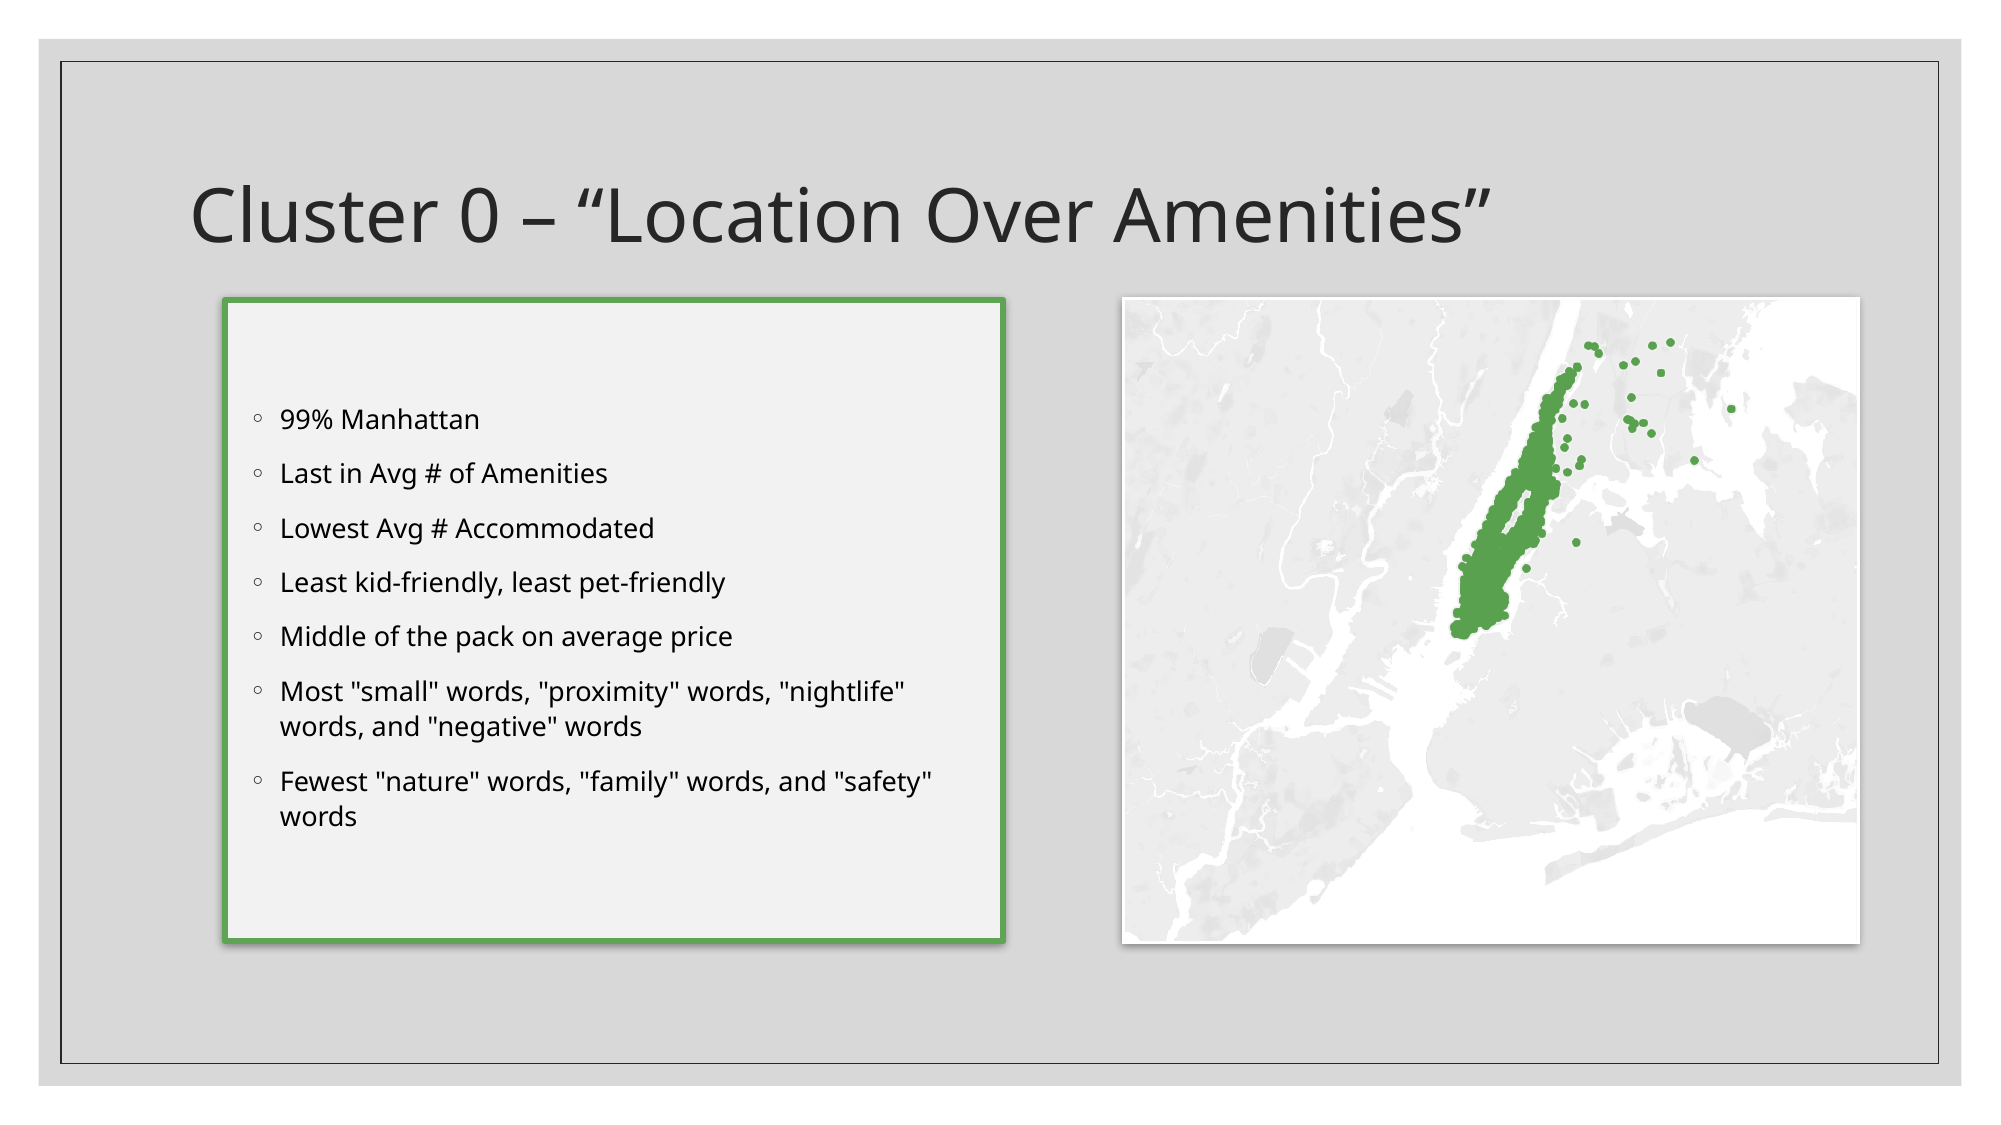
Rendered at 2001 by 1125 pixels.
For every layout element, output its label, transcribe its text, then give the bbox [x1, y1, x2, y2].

title Cluster 0 – “Location Over Amenities” [174, 105, 1825, 331]
text_box [224, 331, 1004, 942]
picture [1124, 299, 1857, 942]
list 99% Manhattan Last in Avg # of Amenities Lowest Avg # Accommodated Least kid-friendly, least pet-friendly Middle of the pack on average price Most "small" words, "proximity" words, "nightlife" words, and "negative" words Fewest "nature" words, "family" words, and "safety" words [234, 391, 994, 850]
